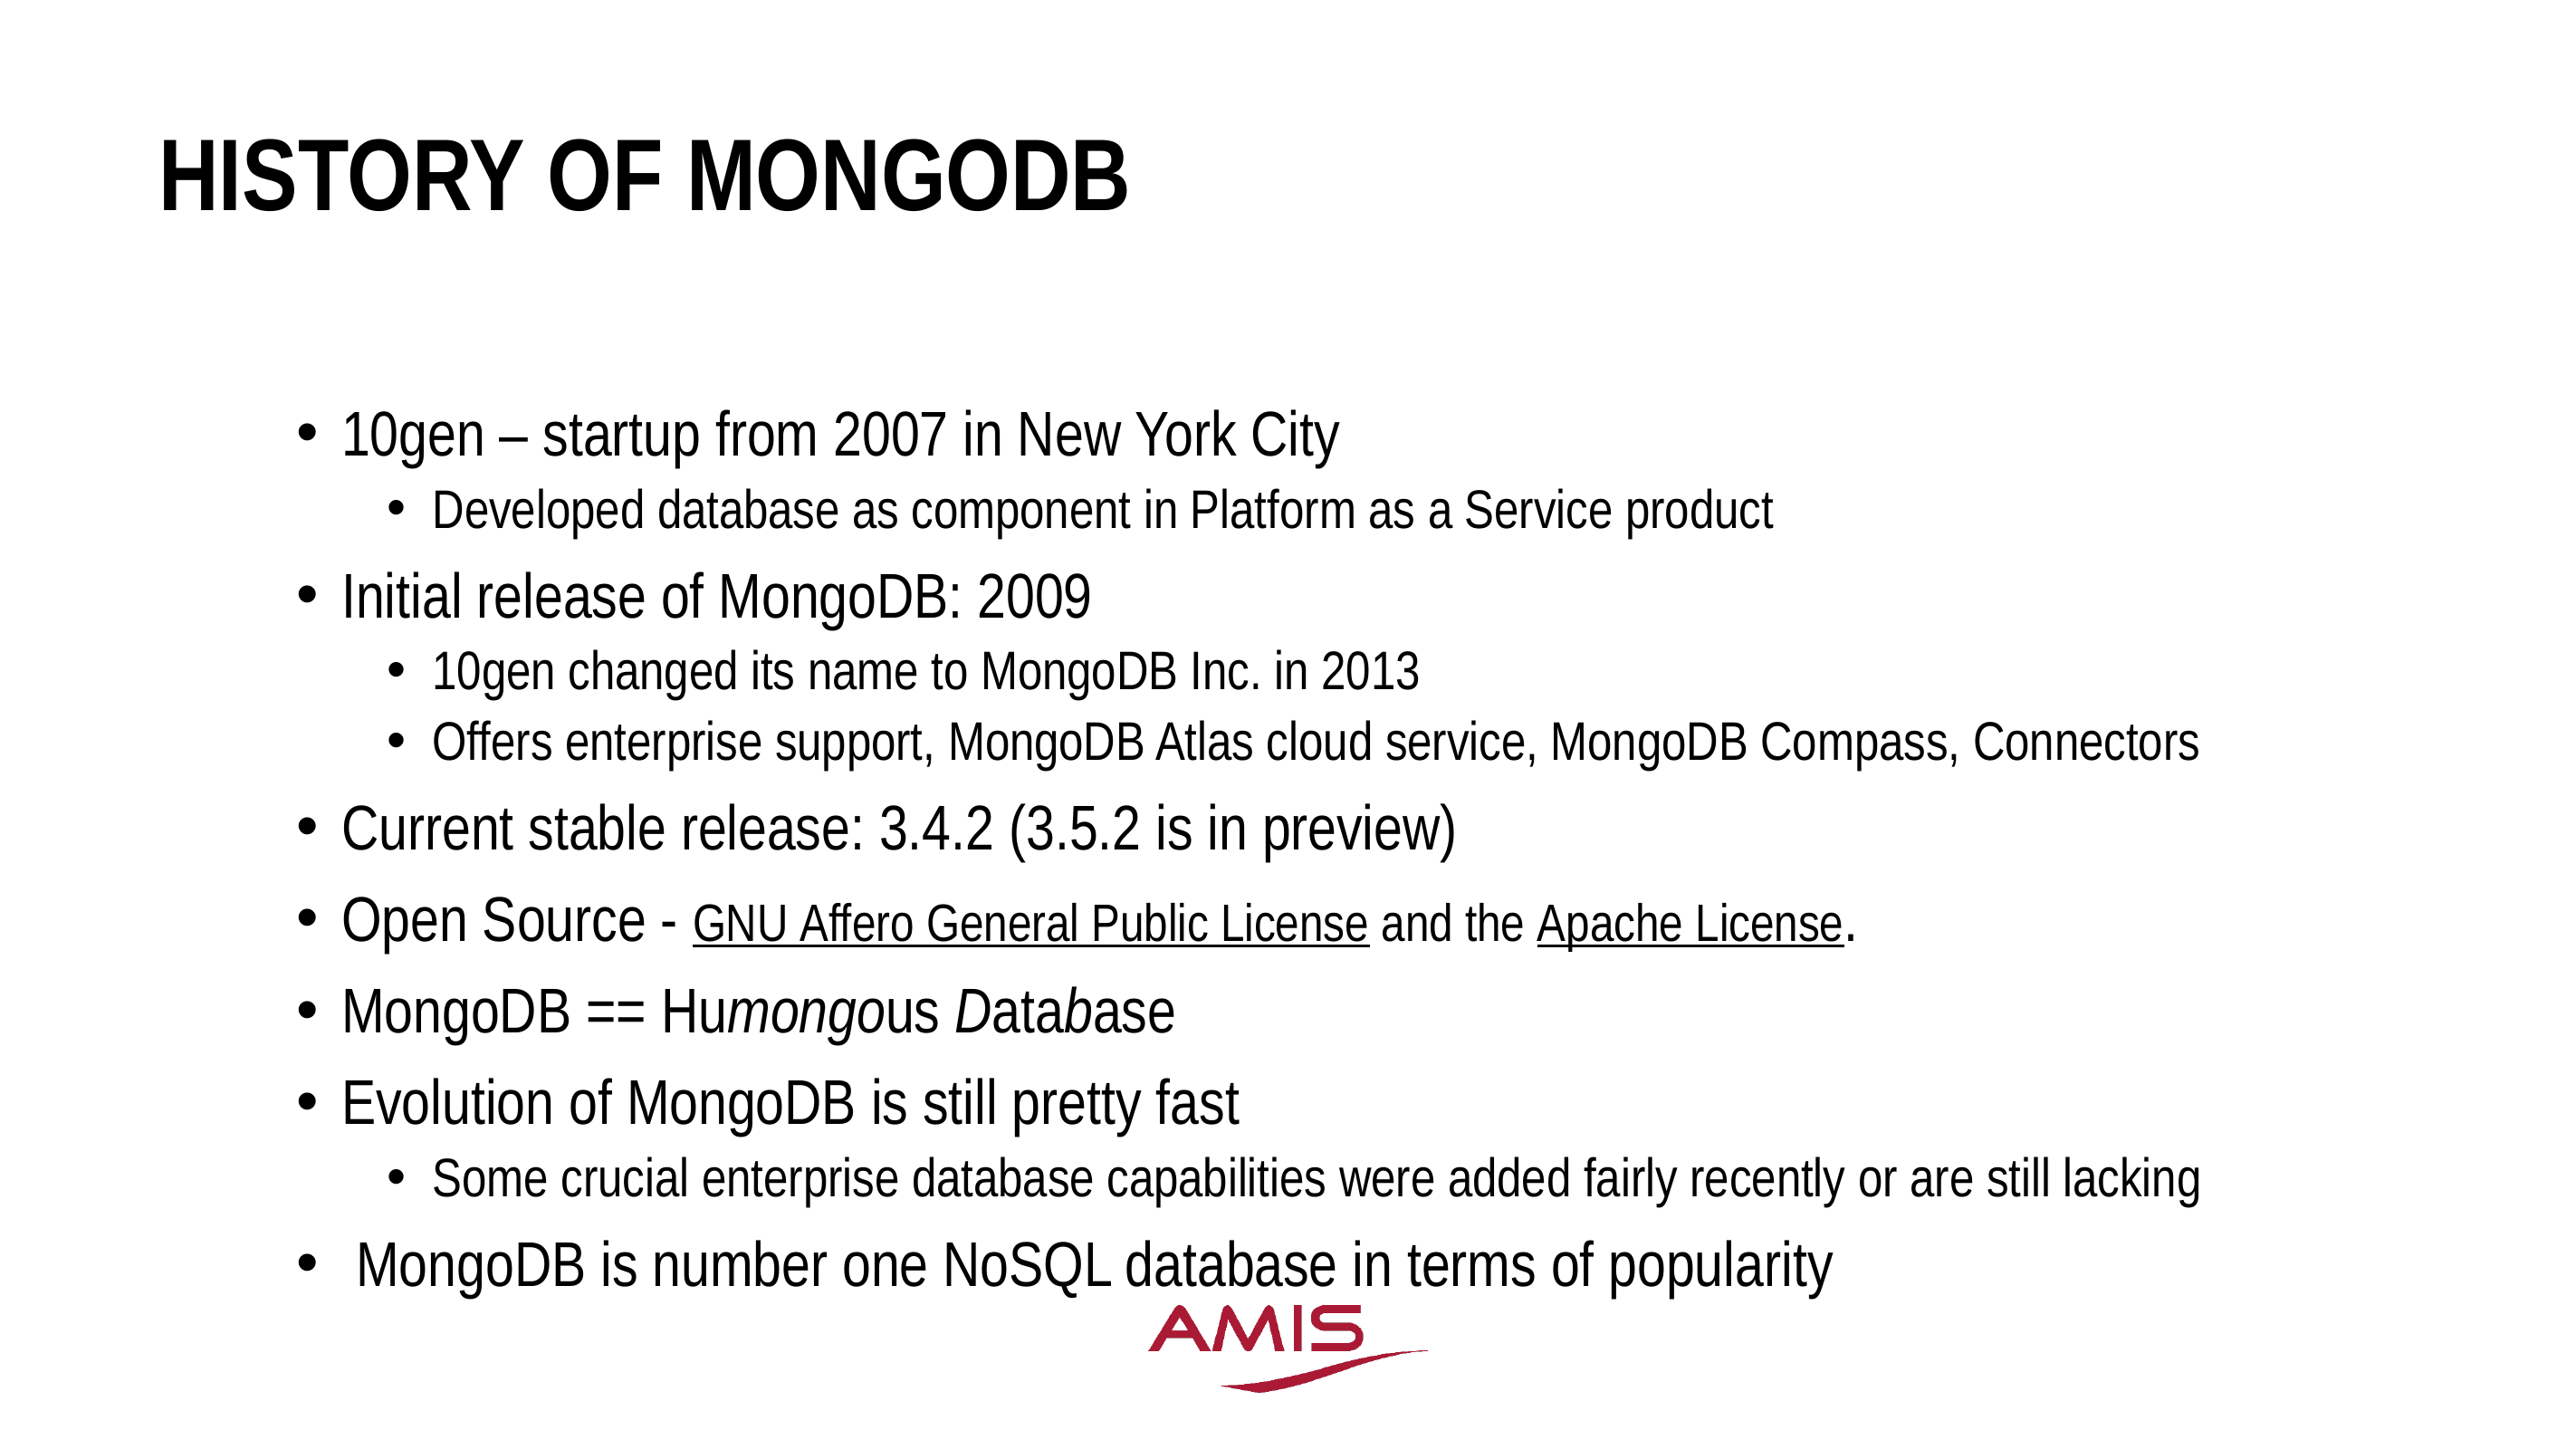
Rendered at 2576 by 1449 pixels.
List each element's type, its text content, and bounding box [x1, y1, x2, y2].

title History of MongoDB [145, 125, 2059, 326]
list 10gen – startup from 2007 in New York City Developed database as component in Platform as a Service product Initial release of MongoDB: 2009 10gen changed its name to MongoDB Inc. in 2013 Offers enterprise support, MongoDB Atlas cloud service, MongoDB Compass, Connectors Current stable release: 3.4.2 (3.5.2 is in preview) Open Source - GNU Affero General Public License and the Apache License. MongoDB == Humongous Database Evolution of MongoDB is still pretty fast Some crucial enterprise database capabilities were added fairly recently or are still lacking MongoDB is number one NoSQL database in terms of popularity [282, 394, 2352, 1321]
picture [1148, 1321, 1428, 1393]
